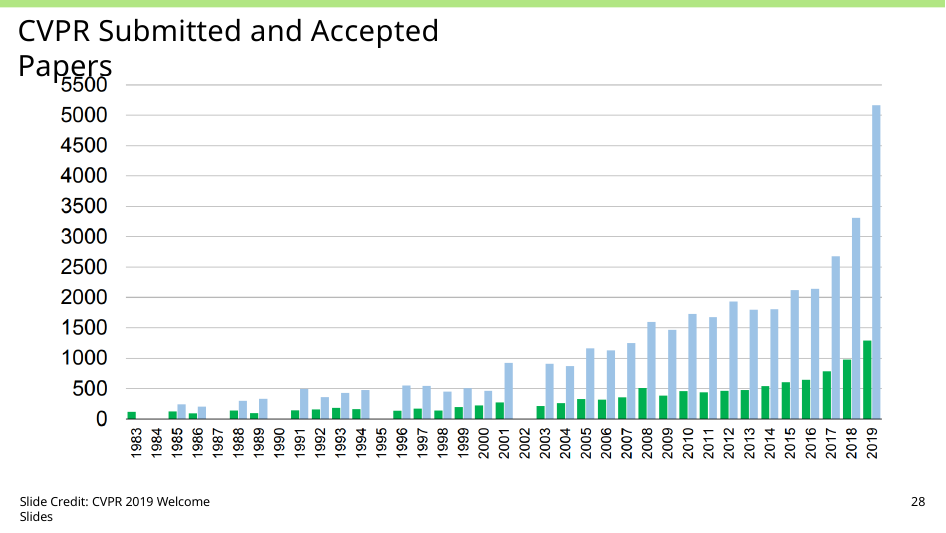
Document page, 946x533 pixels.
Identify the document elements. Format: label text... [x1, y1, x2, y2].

slide_number 28 [905, 491, 932, 533]
text_box Slide Credit: CVPR 2019 Welcome Slides [17, 491, 241, 524]
text_box CVPR Submitted and Accepted Papers [15, 9, 523, 83]
picture [60, 76, 882, 459]
